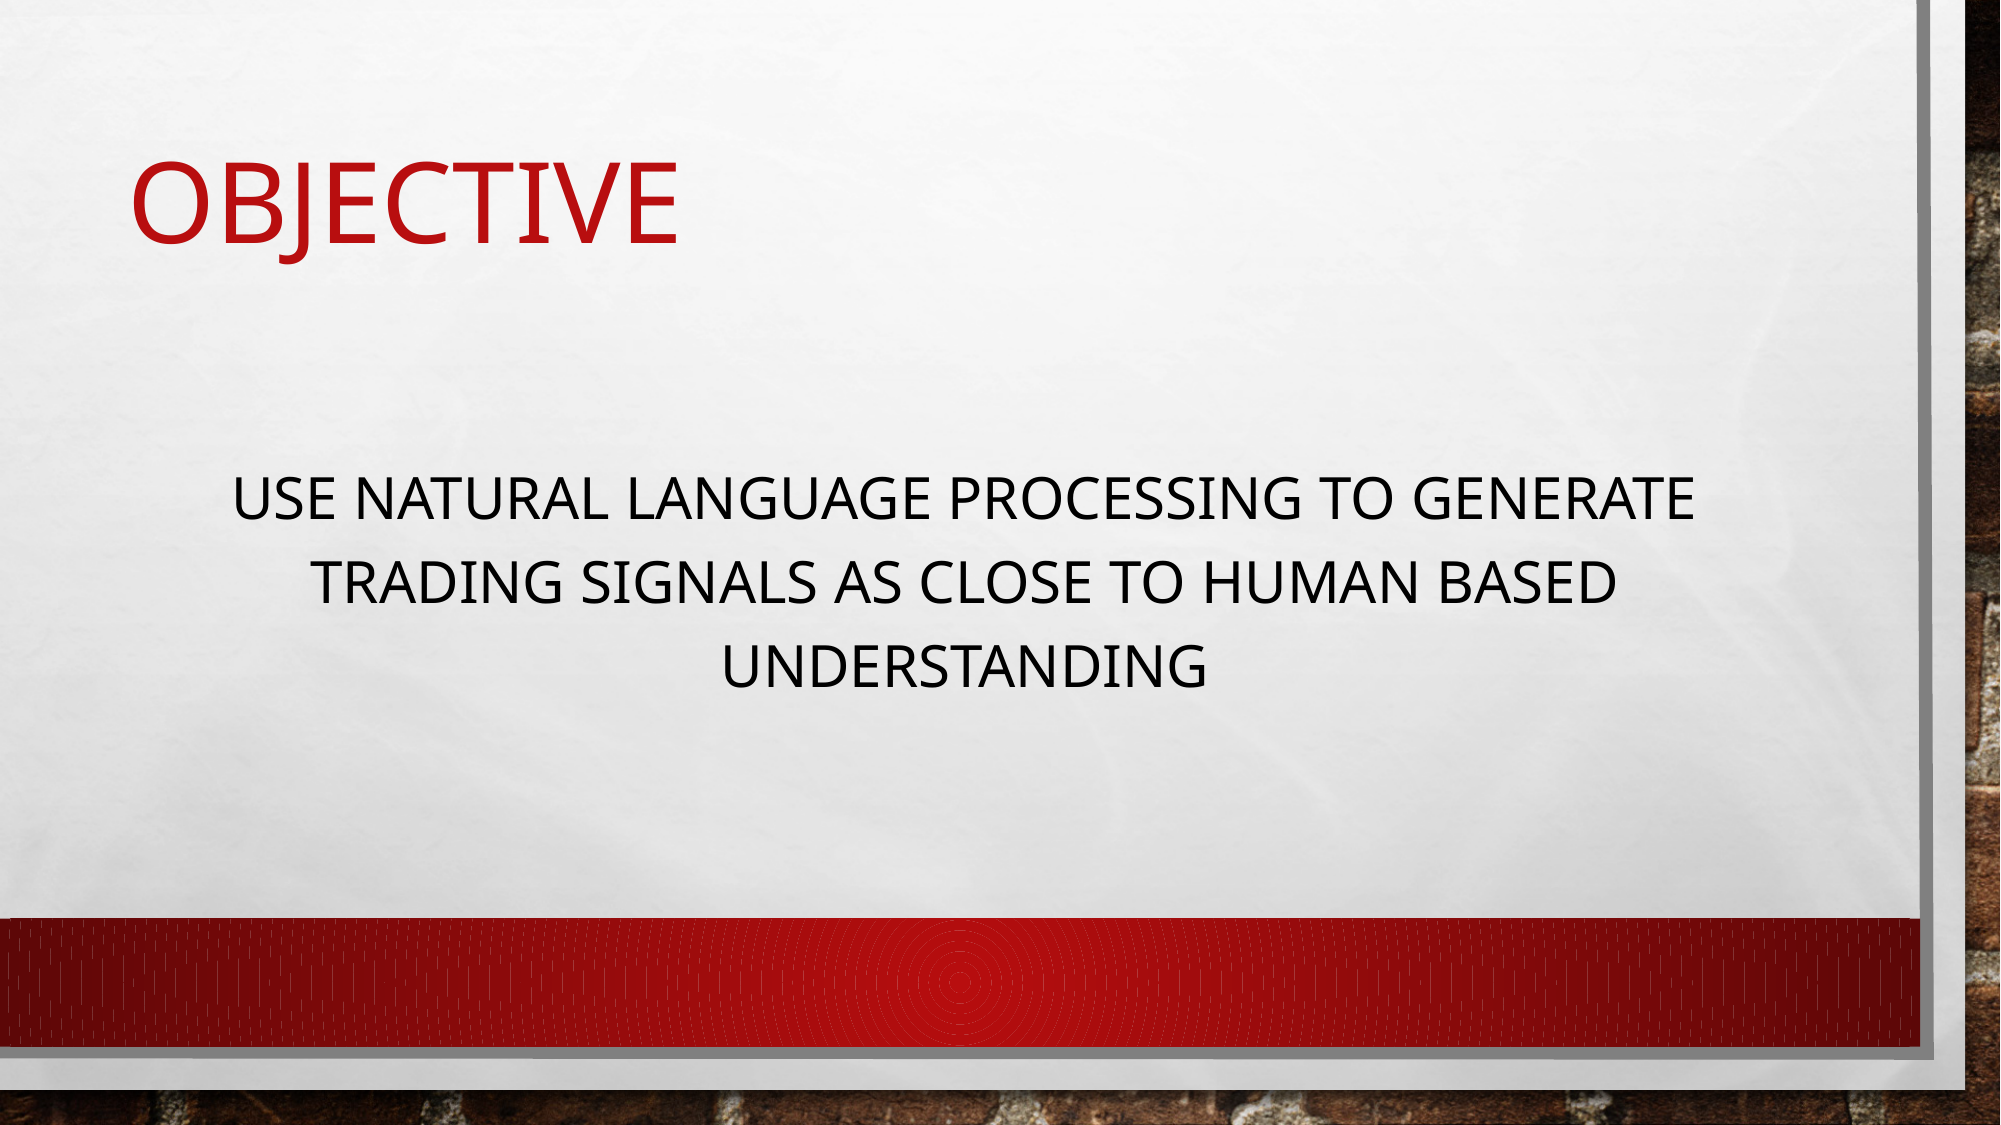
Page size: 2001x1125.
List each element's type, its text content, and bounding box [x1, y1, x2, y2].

list Use natural language processing to generate trading signals as close to human based understanding [112, 301, 1818, 845]
picture [0, 0, 2000, 1125]
title Objective [112, 112, 1818, 301]
